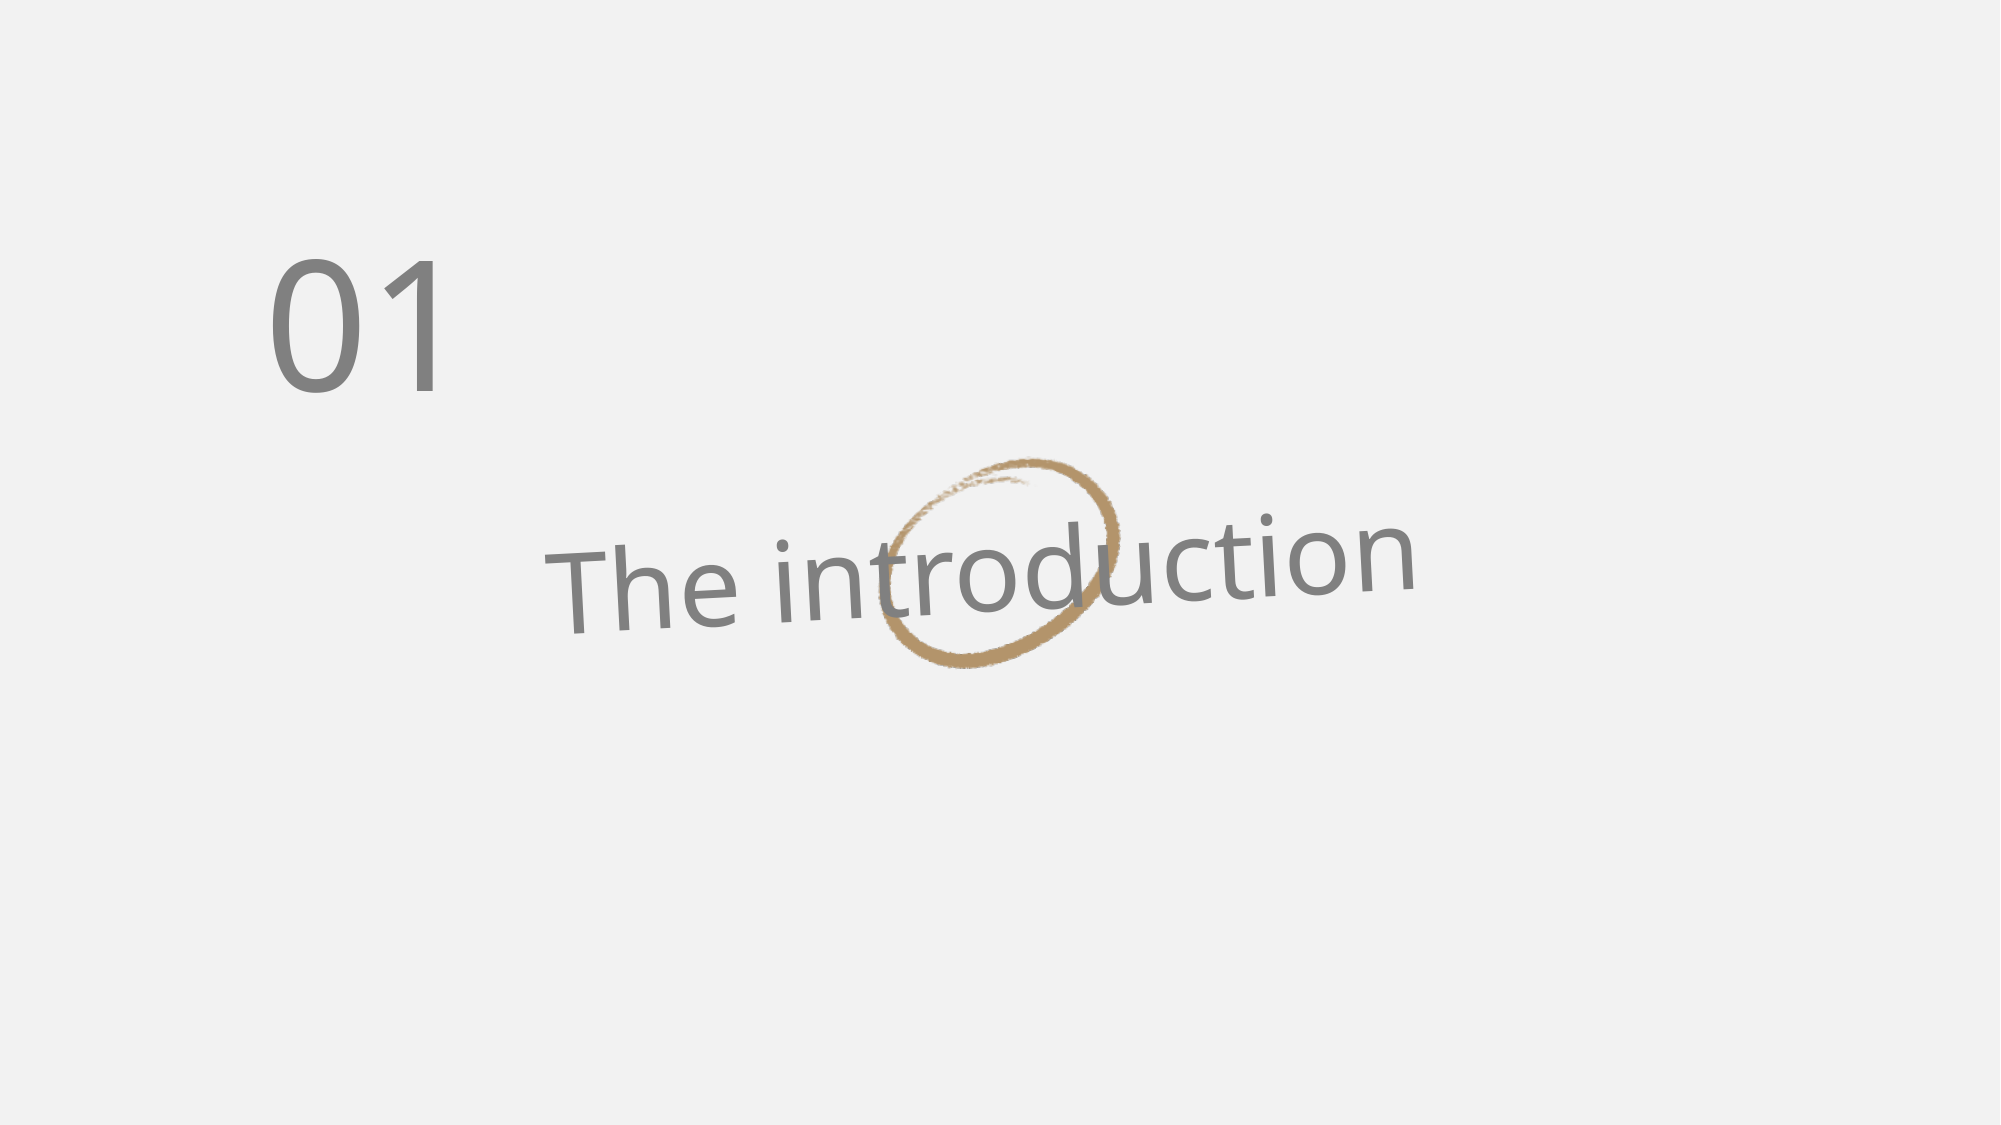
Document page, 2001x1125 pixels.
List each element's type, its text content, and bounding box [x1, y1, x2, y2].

text_box The introduction [415, 453, 1634, 750]
picture [874, 453, 1126, 672]
text_box 01 [258, 192, 526, 450]
